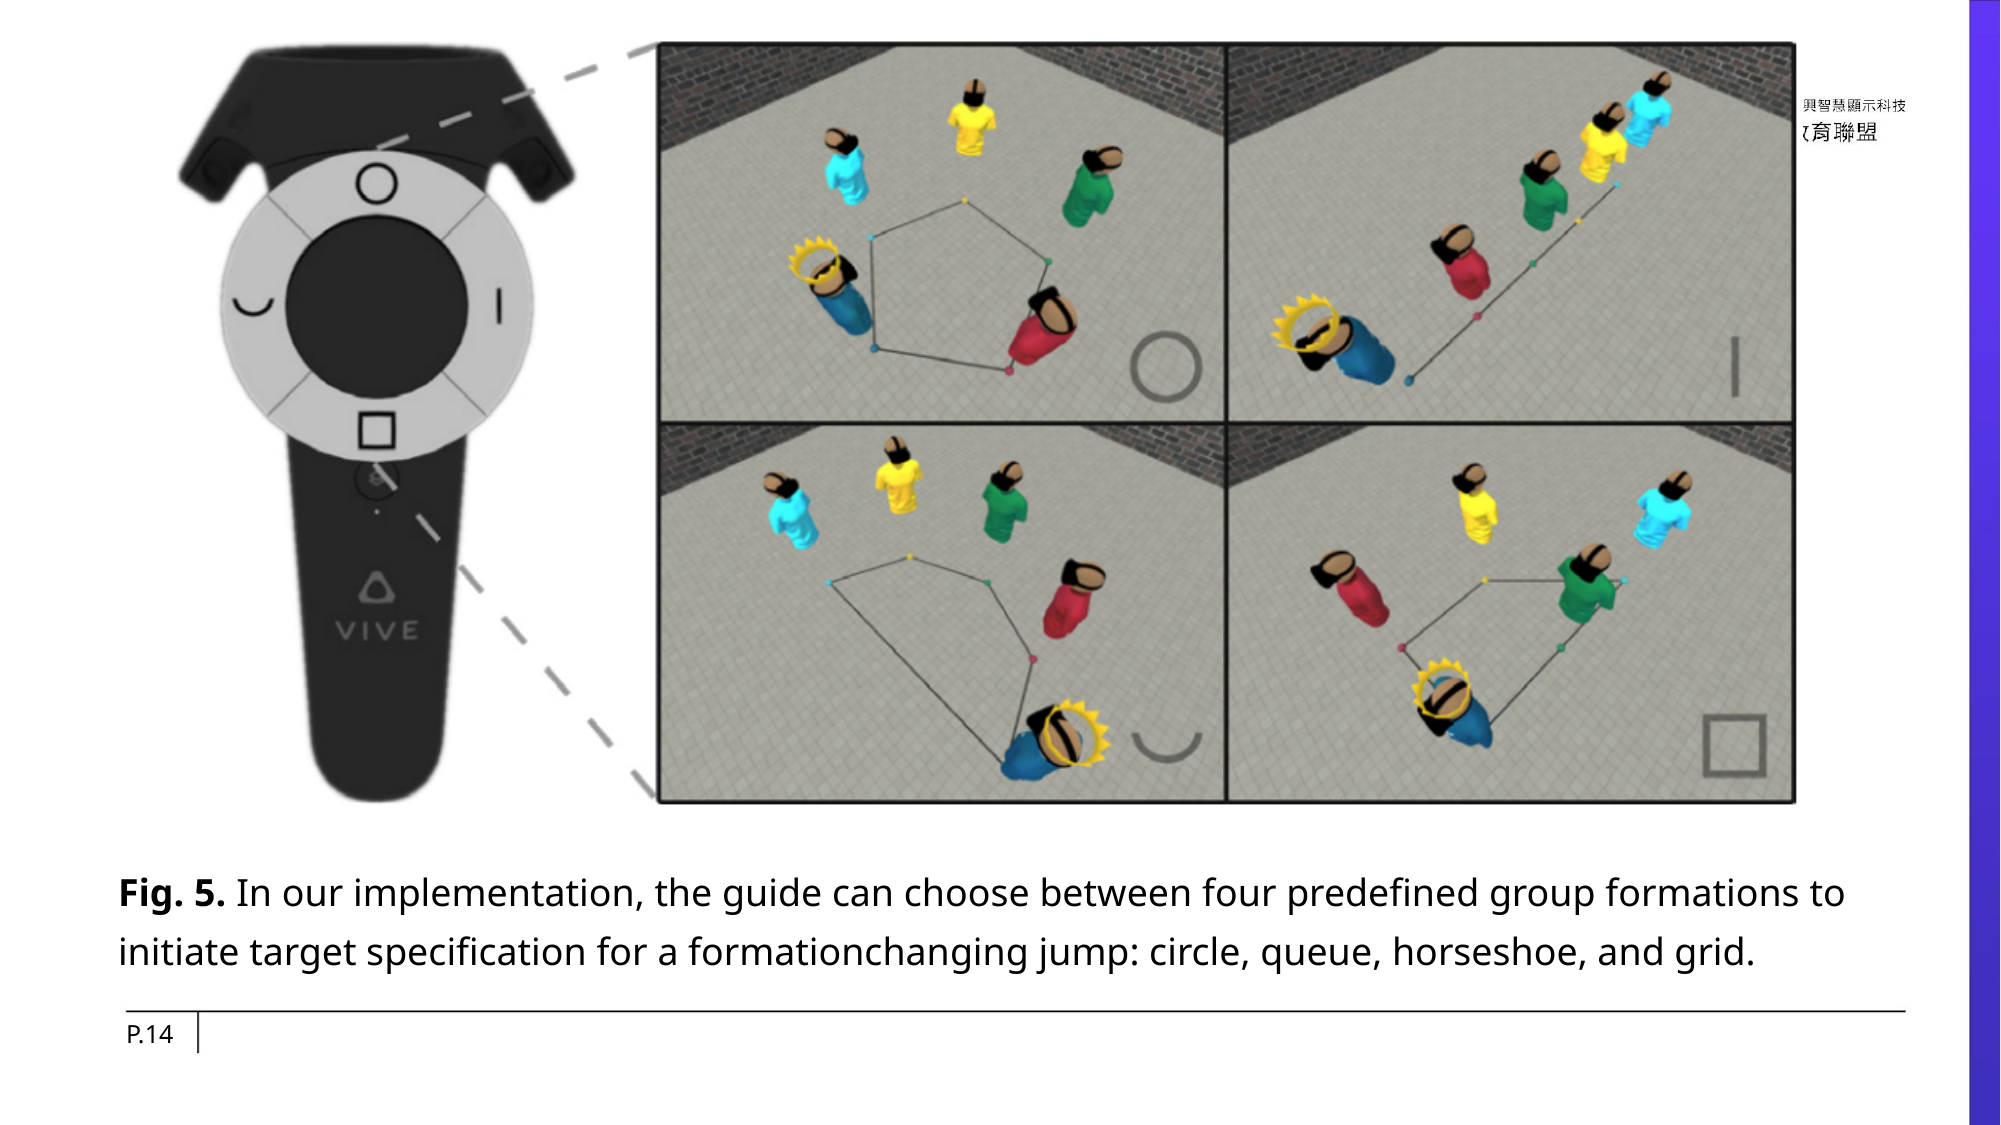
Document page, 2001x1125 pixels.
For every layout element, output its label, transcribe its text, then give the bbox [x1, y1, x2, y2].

slide_number P.‹#› [111, 1016, 204, 1055]
picture [0, 0, 2001, 1125]
list Fig. 5. In our implementation, the guide can choose between four predefined group formations to initiate target specification for a formationchanging jump: circle, queue, horseshoe, and grid. [103, 848, 1897, 964]
